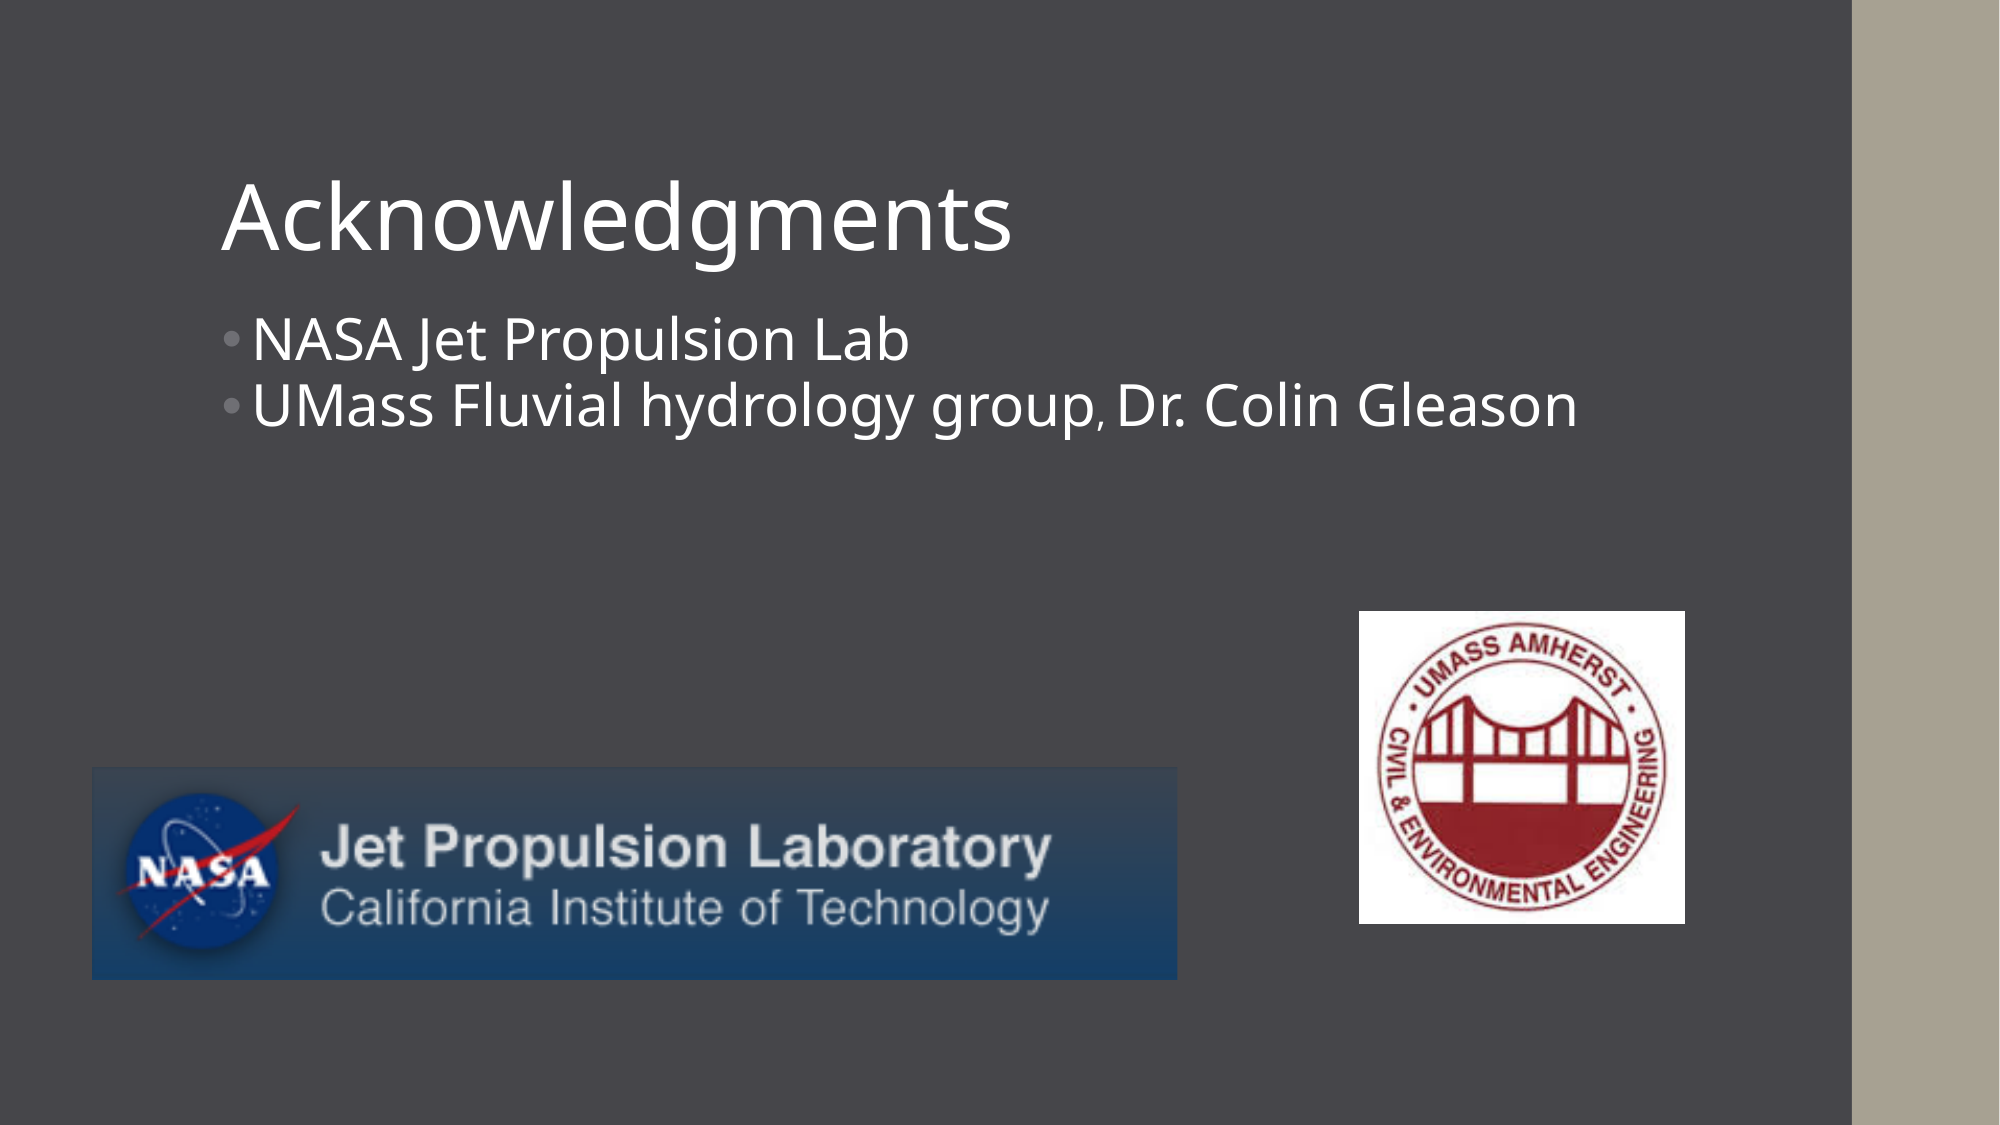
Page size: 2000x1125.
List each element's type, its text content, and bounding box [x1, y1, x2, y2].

text_box NASA Jet Propulsion Lab UMass Fluvial hydrology group, Dr. Colin Gleason [206, 299, 1617, 1014]
picture [1359, 611, 1685, 925]
picture [91, 767, 1178, 980]
text_box Acknowledgments [206, 60, 1797, 278]
